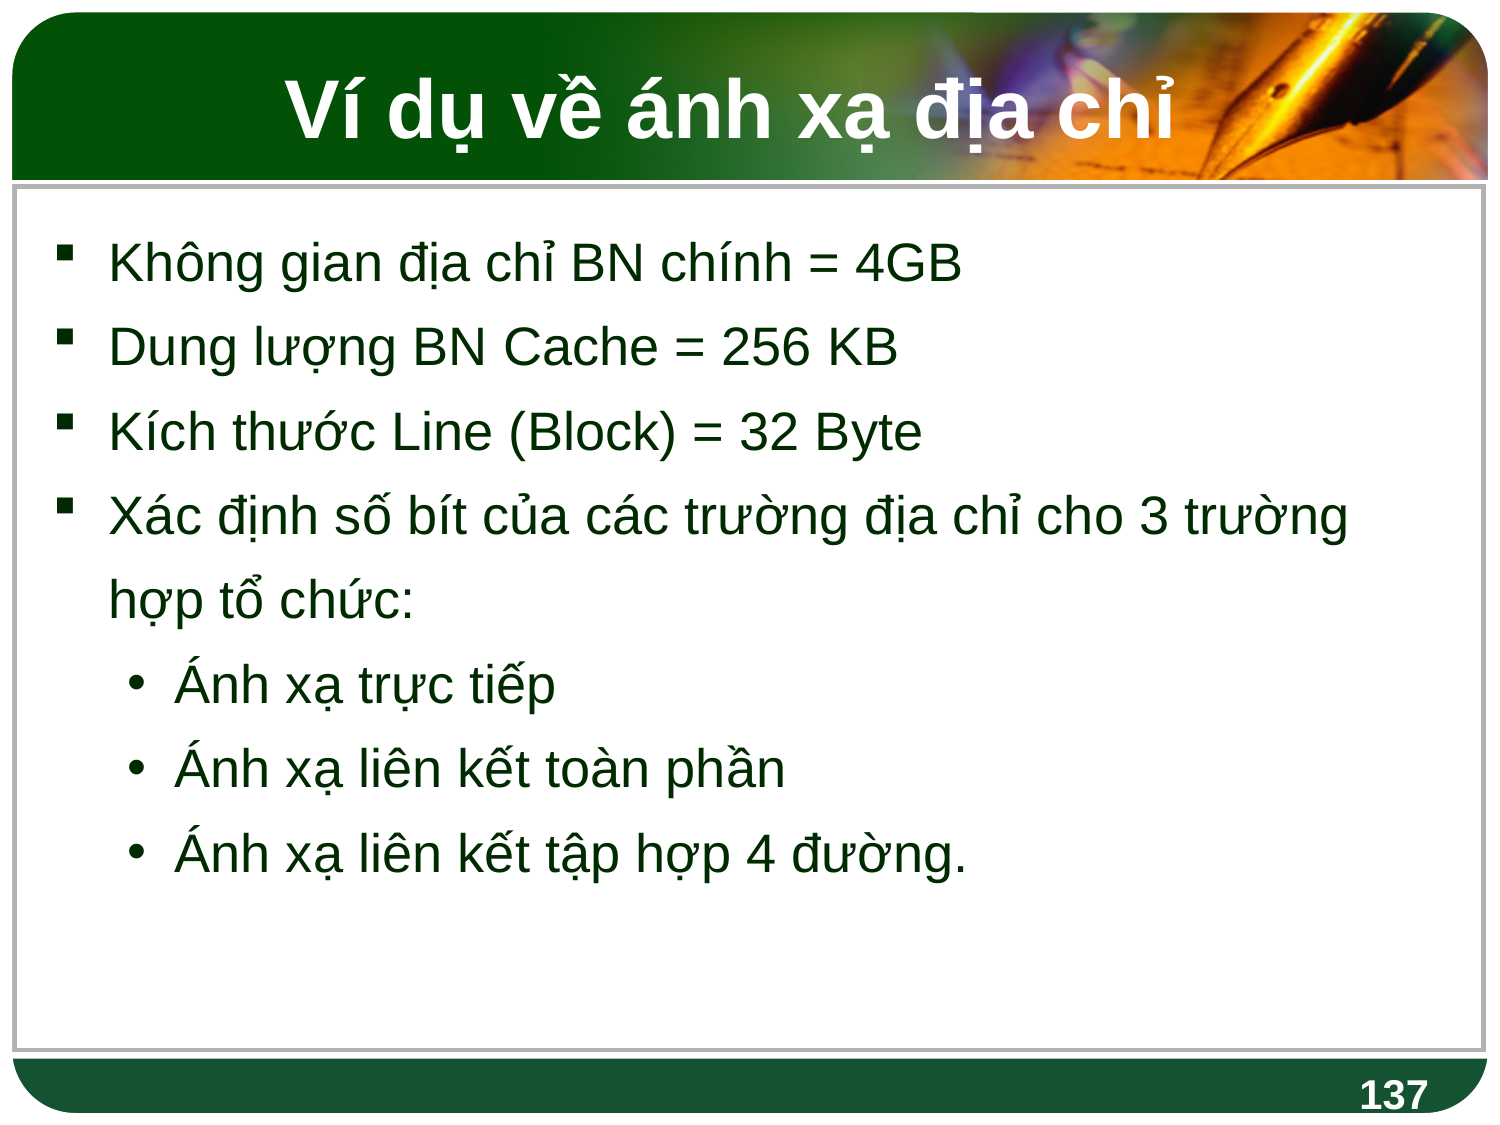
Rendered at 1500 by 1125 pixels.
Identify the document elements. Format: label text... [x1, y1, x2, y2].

picture [13, 13, 1487, 180]
list Không gian địa chỉ BN chính = 4GB Dung lượng BN Cache = 256 KB Kích thước Line (Block) = 32 Byte Xác định số bít của các trường địa chỉ cho 3 trường hợp tổ chức: Ánh xạ trực tiếp Ánh xạ liên kết toàn phần Ánh xạ liên kết tập hợp 4 đường. [37, 200, 1463, 1050]
title Ví dụ về ánh xạ địa chỉ [12, 47, 1450, 175]
